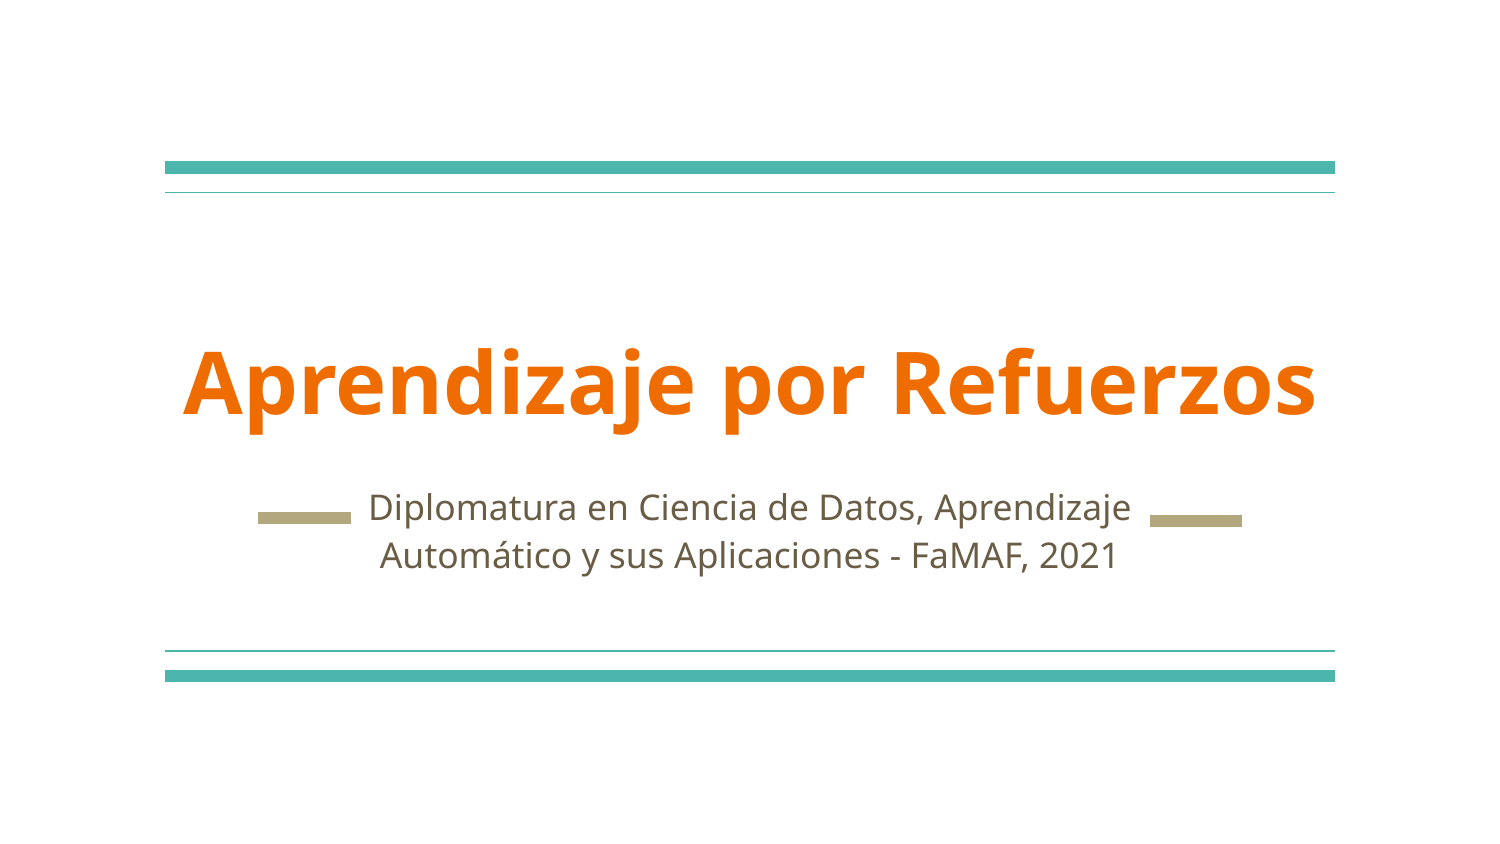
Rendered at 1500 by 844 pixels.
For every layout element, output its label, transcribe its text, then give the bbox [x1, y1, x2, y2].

subtitle Diplomatura en Ciencia de Datos, Aprendizaje Automático y sus Aplicaciones - FaMAF, 2021 [350, 467, 1150, 598]
title Aprendizaje por Refuerzos [164, 287, 1336, 456]
